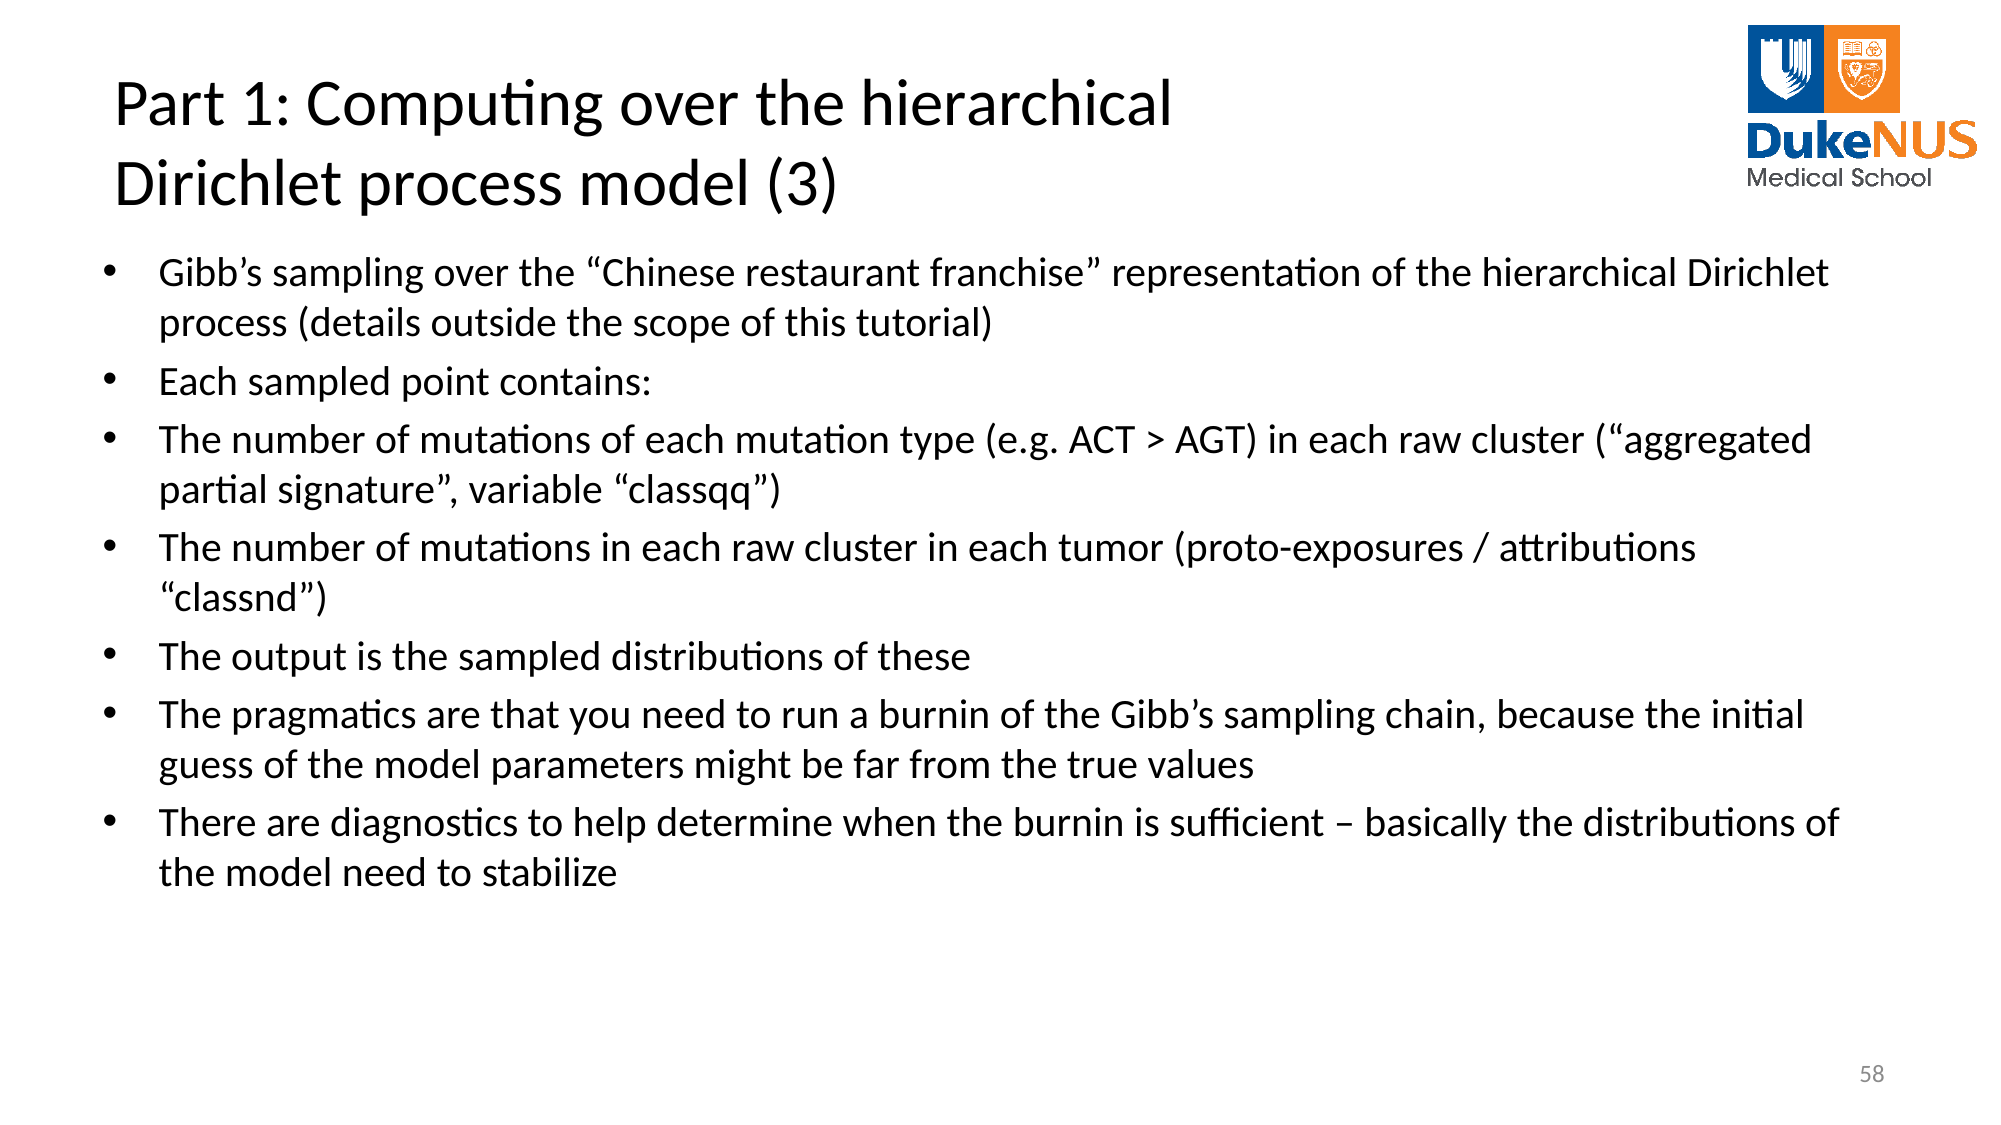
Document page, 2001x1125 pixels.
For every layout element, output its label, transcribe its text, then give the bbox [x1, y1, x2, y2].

title Part 1: Computing over the hierarchical Dirichlet process model (3) [99, 45, 1425, 233]
slide_number 58 [1433, 1042, 1900, 1103]
list Gibb’s sampling over the “Chinese restaurant franchise” representation of the hierarchical Dirichlet process (details outside the scope of this tutorial) Each sampled point contains: The number of mutations of each mutation type (e.g. ACT > AGT) in each raw cluster (“aggregated partial signature”, variable “classqq”) The number of mutations in each raw cluster in each tumor (proto-exposures / attributions “classnd”) The output is the sampled distributions of these The pragmatics are that you need to run a burnin of the Gibb’s sampling chain, because the initial guess of the model parameters might be far from the true values There are diagnostics to help determine when the burnin is sufficient – basically the distributions of the model need to stabilize [87, 237, 1888, 988]
picture [1737, 12, 1978, 189]
